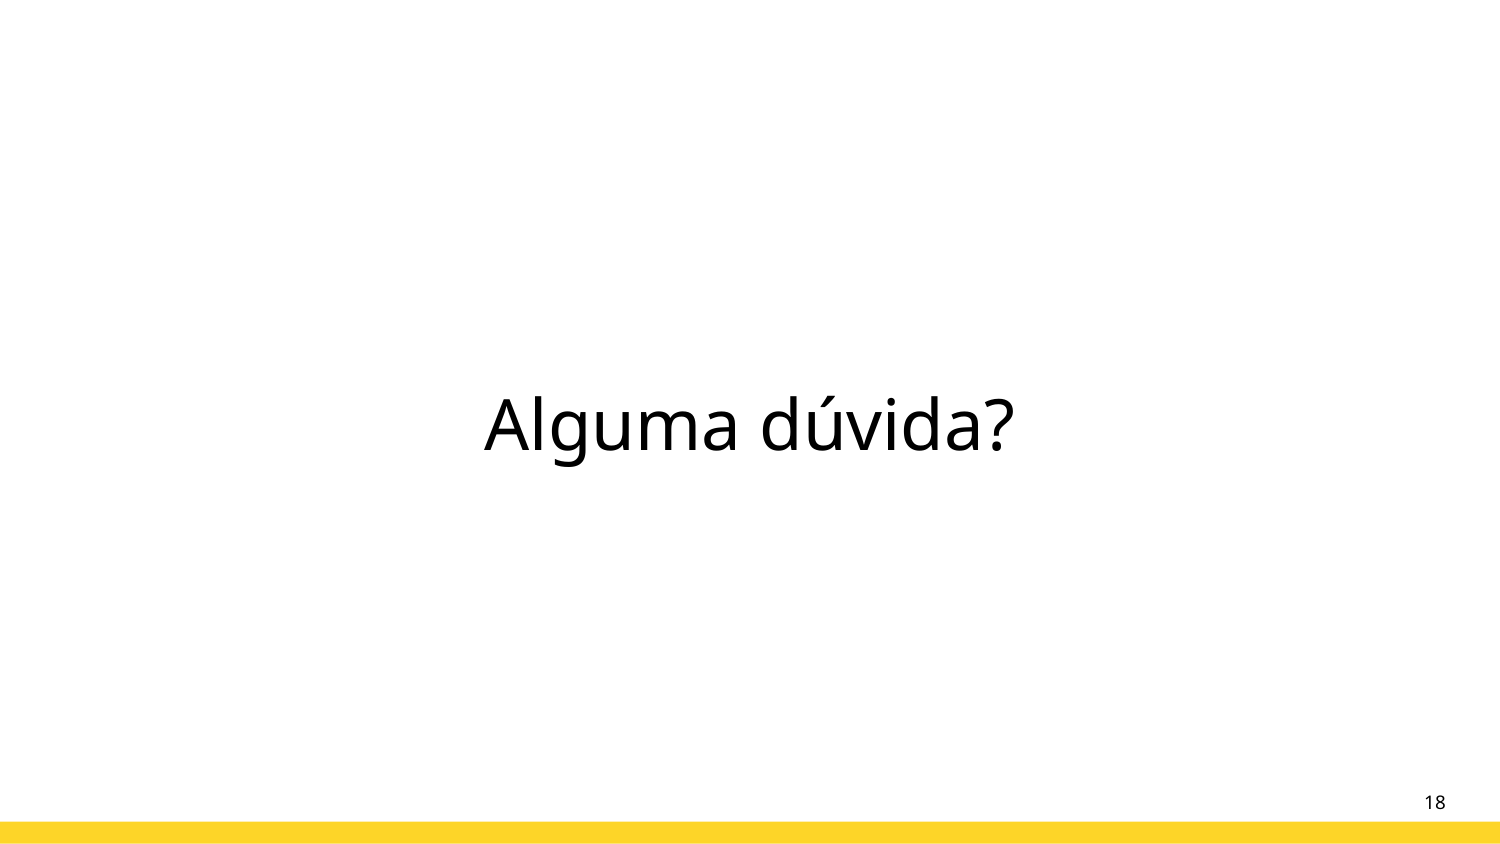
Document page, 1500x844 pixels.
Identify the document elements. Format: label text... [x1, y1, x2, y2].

text_box [0, 821, 1500, 844]
slide_number ‹#› [1415, 795, 1451, 822]
text_box Alguma dúvida? [93, 385, 1407, 458]
